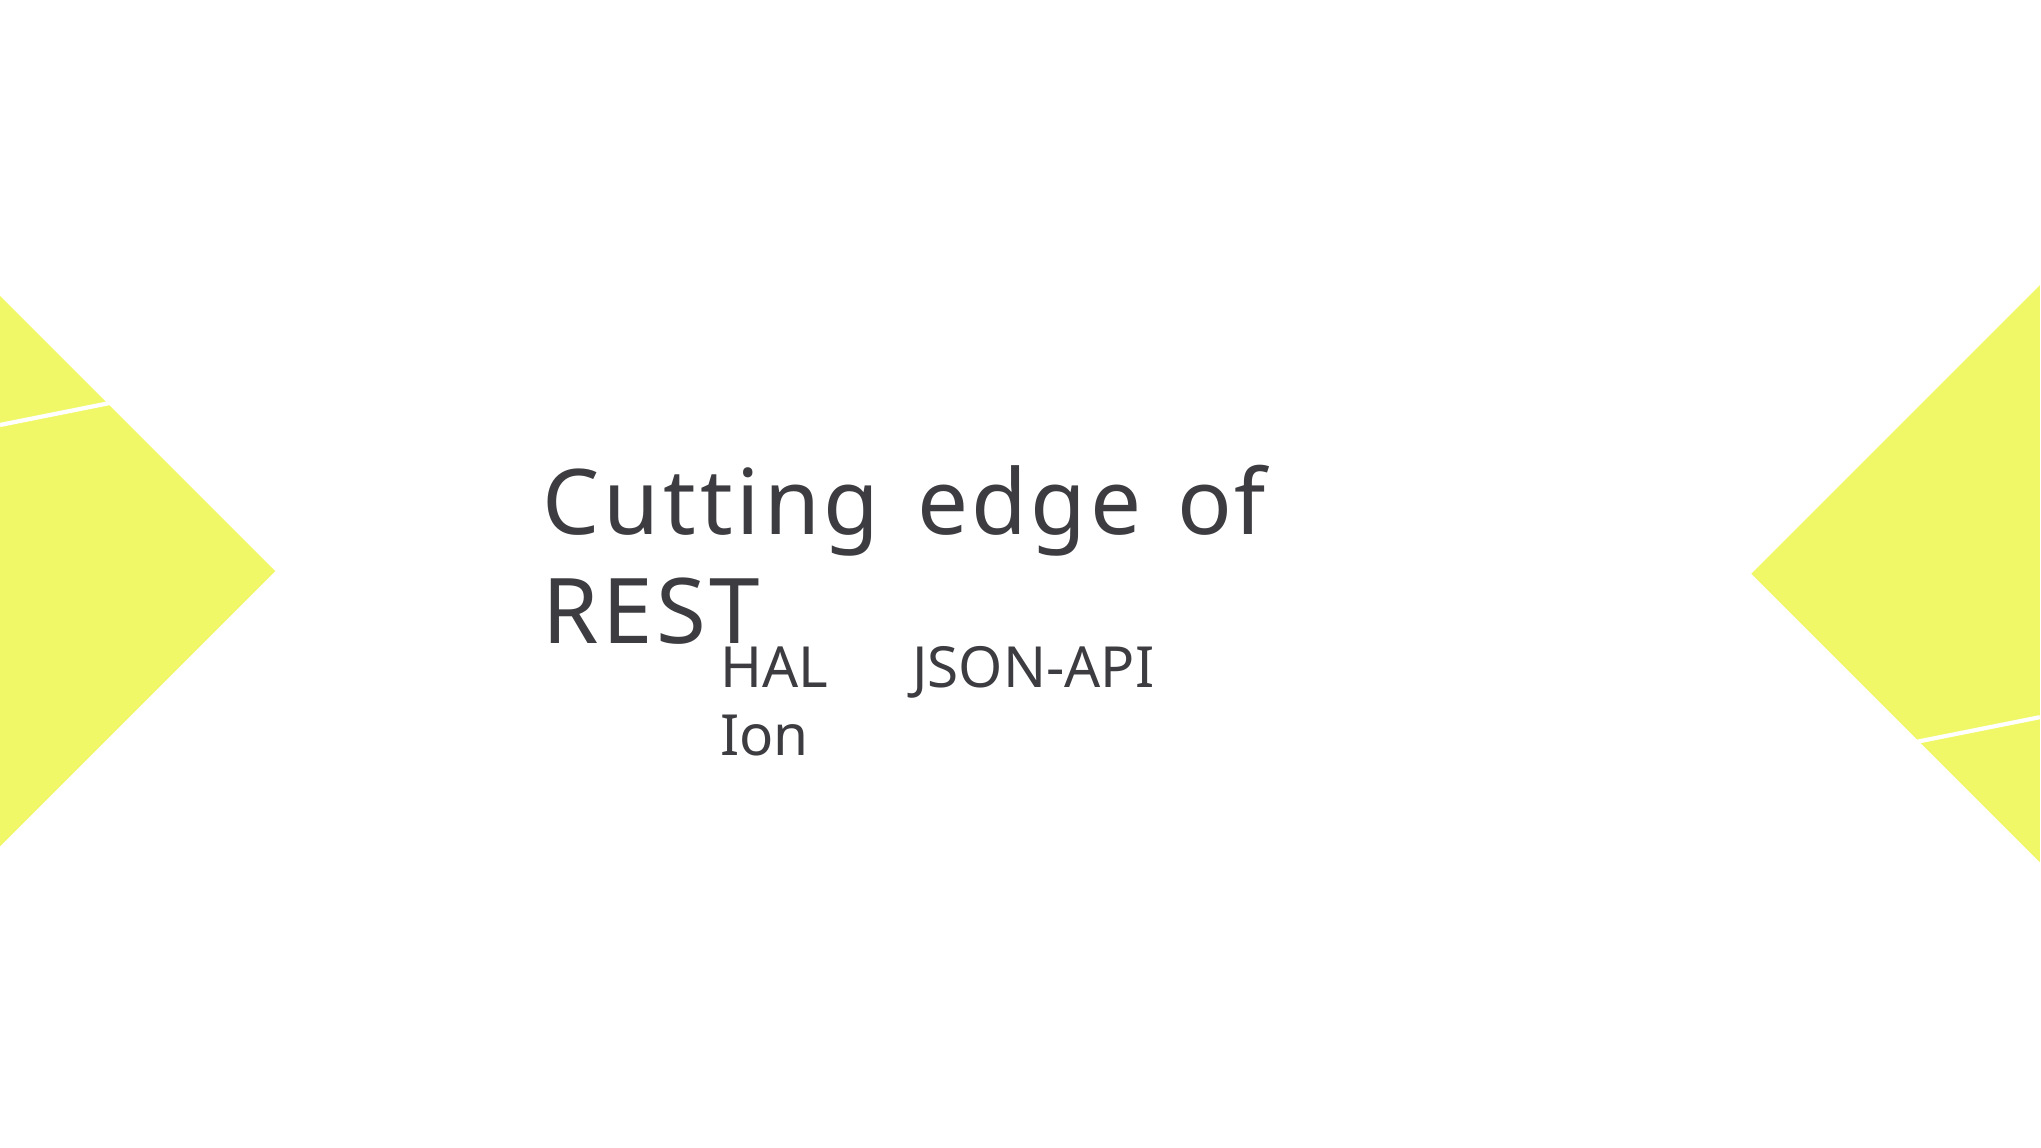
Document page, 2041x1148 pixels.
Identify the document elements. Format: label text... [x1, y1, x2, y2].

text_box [1751, 284, 2041, 863]
text_box Cutting edge of REST [540, 441, 1494, 662]
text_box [0, 295, 276, 847]
text_box HAL JSON-API Ion [717, 627, 1323, 767]
